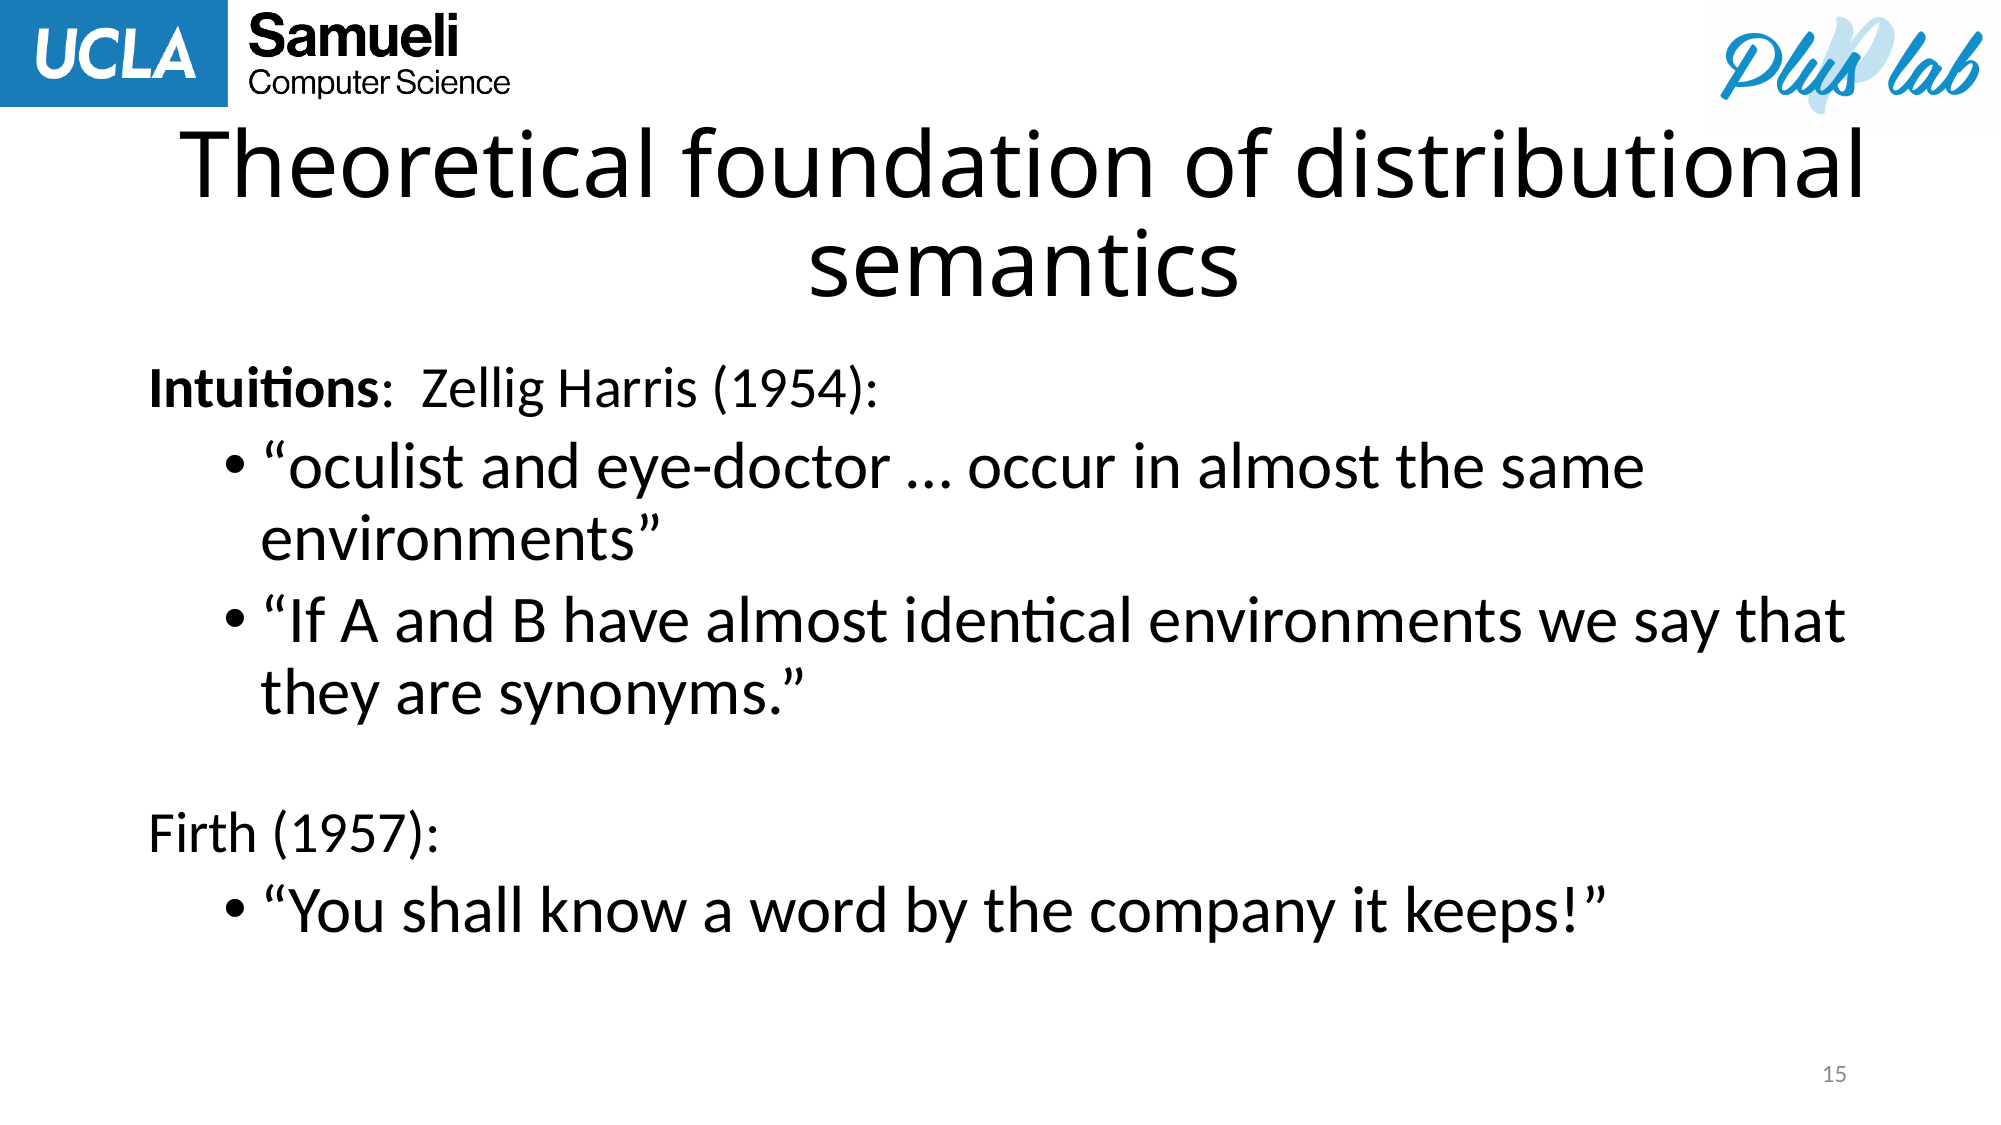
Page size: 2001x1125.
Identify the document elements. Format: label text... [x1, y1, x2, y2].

title Theoretical foundation of distributional semantics [133, 105, 1917, 330]
list Intuitions: Zellig Harris (1954): “oculist and eye-doctor … occur in almost the same environments” “If A and B have almost identical environments we say that they are synonyms.” Firth (1957): “You shall know a word by the company it keeps!” [133, 350, 1967, 1113]
picture [0, 0, 510, 107]
slide_number 15 [1412, 1042, 1863, 1103]
picture [1703, 0, 2000, 132]
